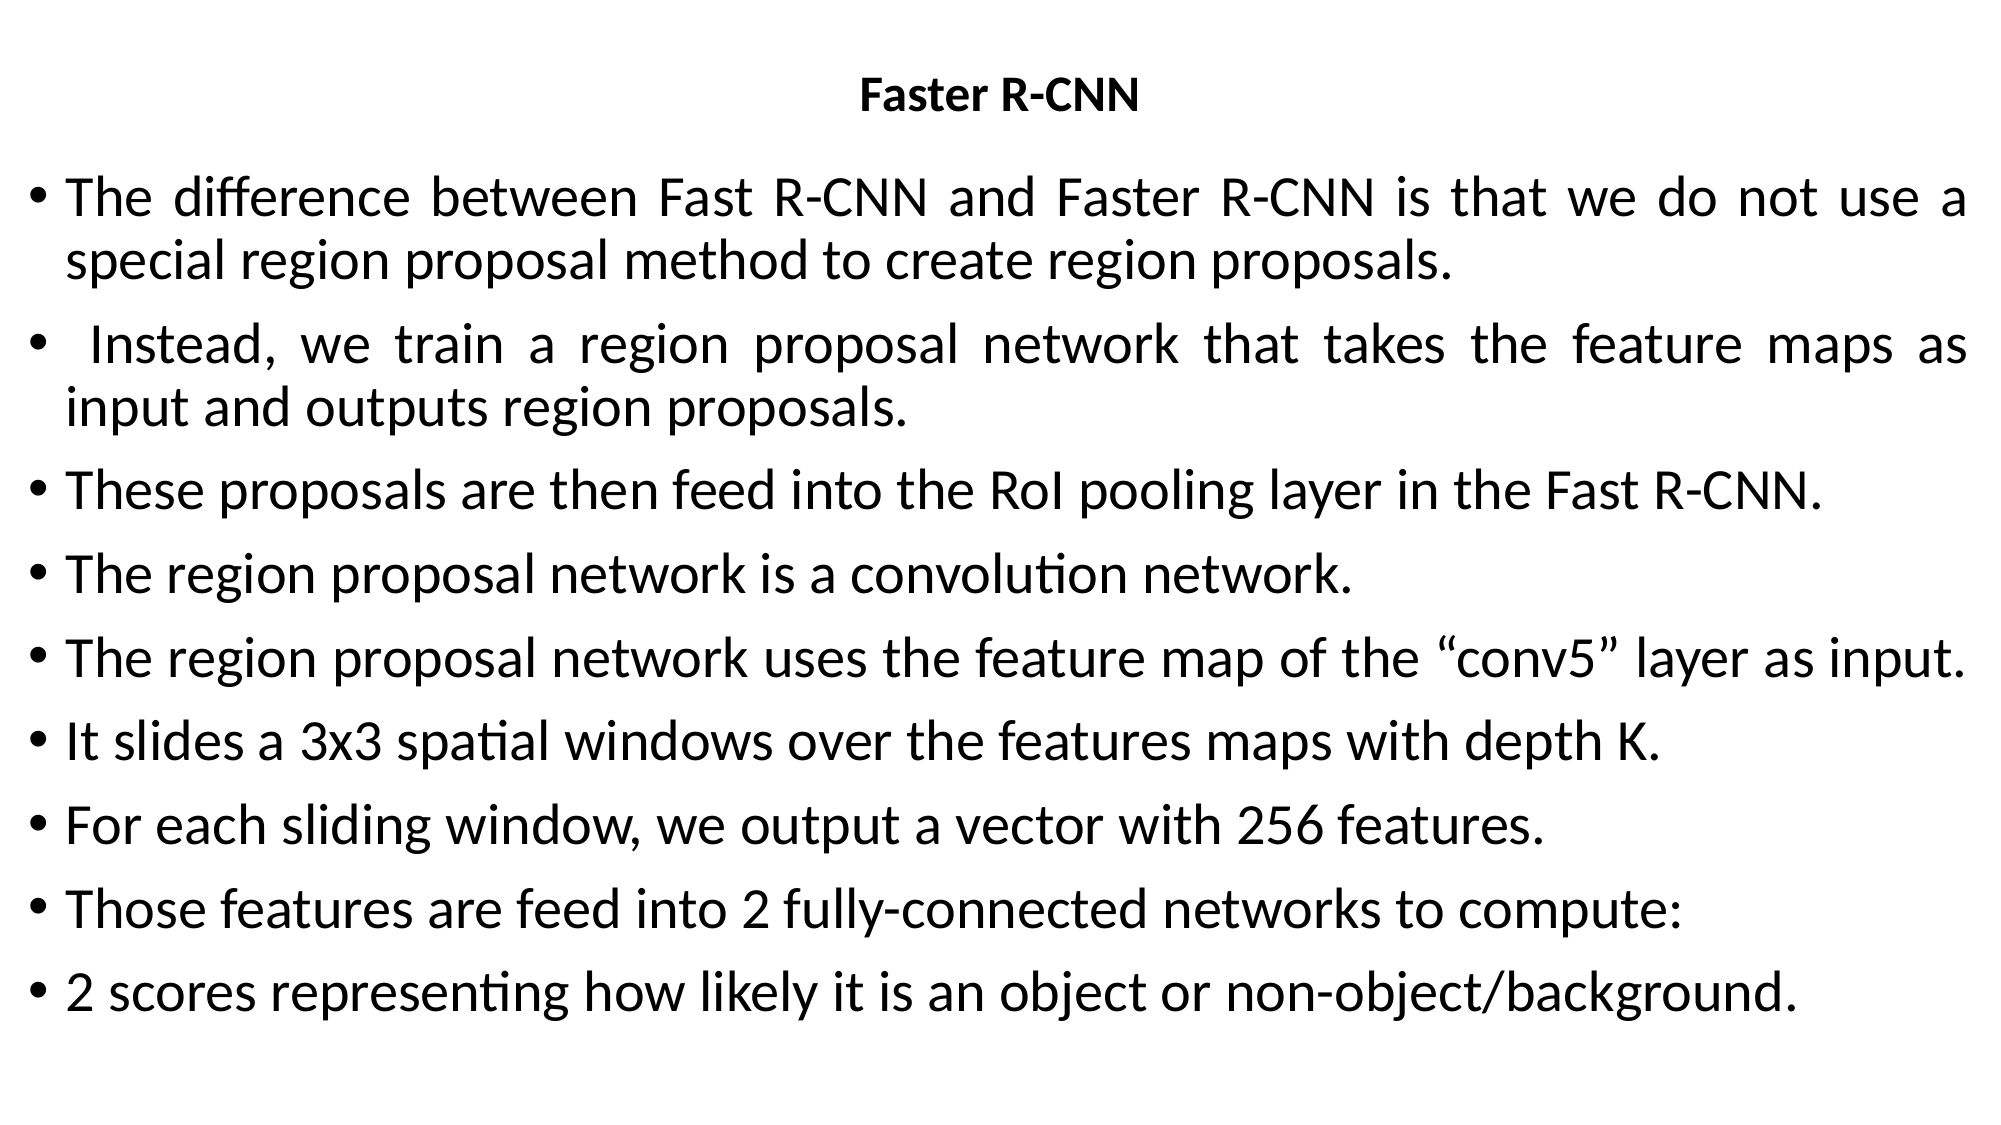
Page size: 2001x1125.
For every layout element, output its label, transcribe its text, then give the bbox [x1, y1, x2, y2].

title Faster R-CNN [137, 59, 1863, 131]
list The difference between Fast R-CNN and Faster R-CNN is that we do not use a special region proposal method to create region proposals. Instead, we train a region proposal network that takes the feature maps as input and outputs region proposals. These proposals are then feed into the RoI pooling layer in the Fast R-CNN. The region proposal network is a convolution network. The region proposal network uses the feature map of the “conv5” layer as input. It slides a 3x3 spatial windows over the features maps with depth K. For each sliding window, we output a vector with 256 features. Those features are feed into 2 fully-connected networks to compute: 2 scores representing how likely it is an object or non-object/background. [13, 158, 1985, 1111]
